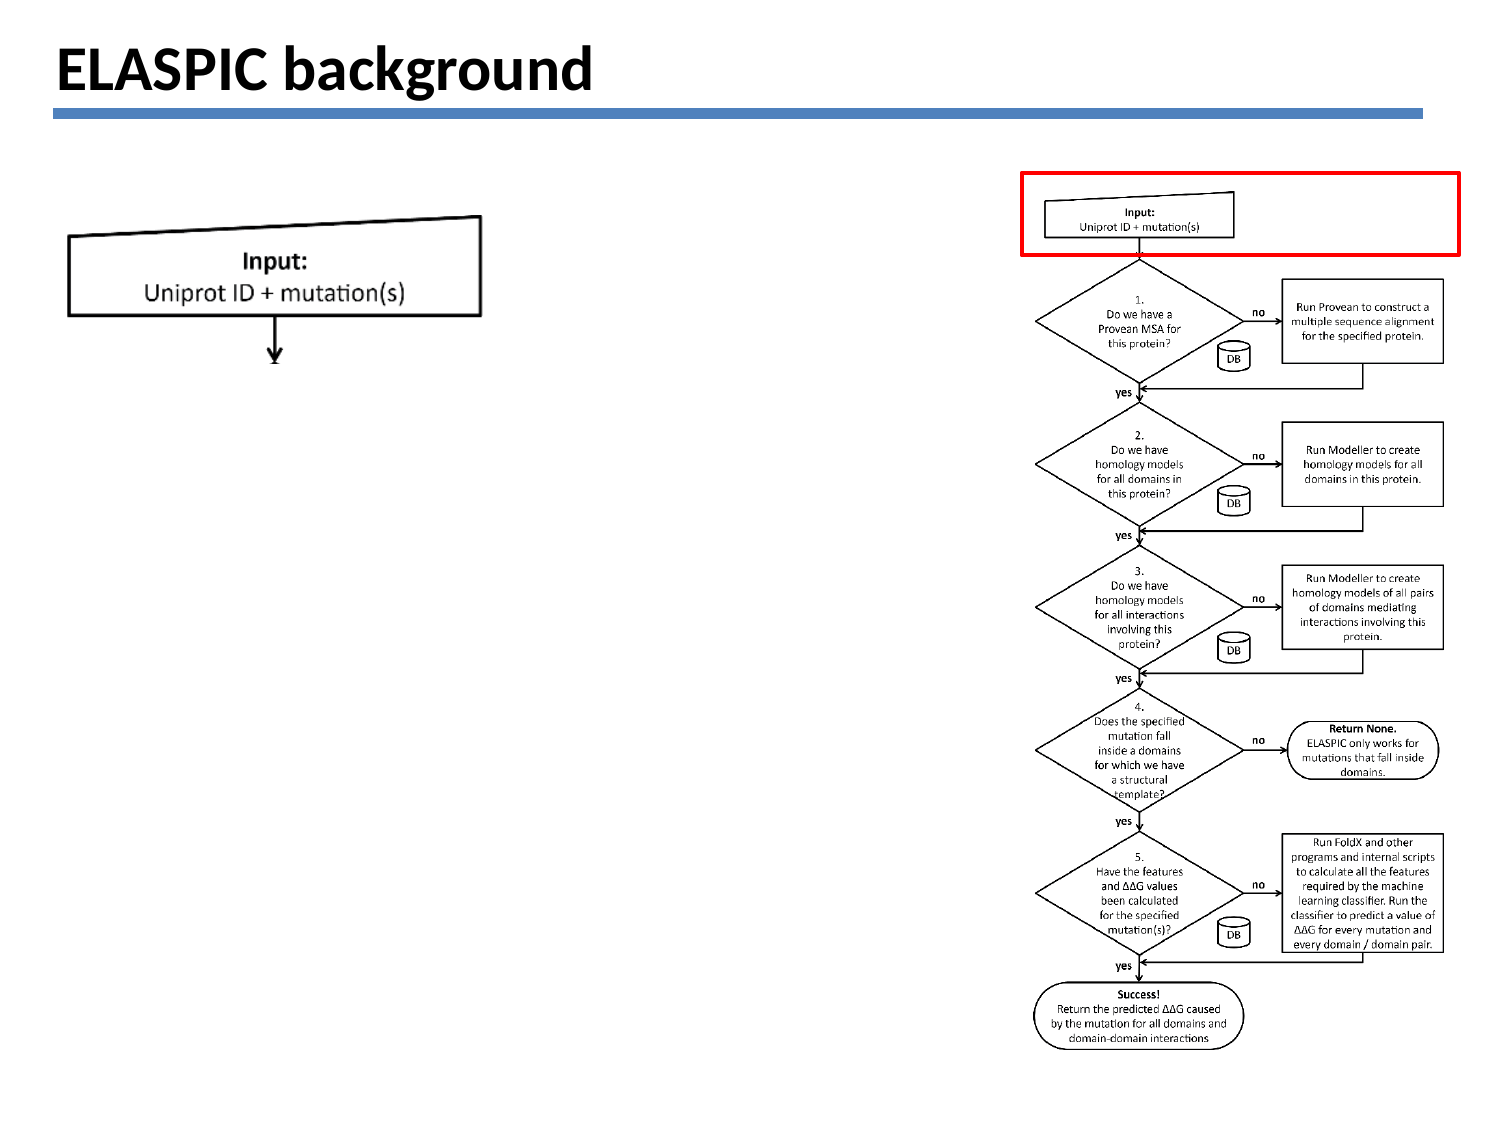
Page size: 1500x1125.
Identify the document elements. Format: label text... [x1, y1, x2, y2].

picture [1033, 191, 1444, 1050]
picture [43, 215, 954, 364]
title ELASPIC background [41, 19, 1483, 112]
text_box [1020, 171, 1461, 257]
